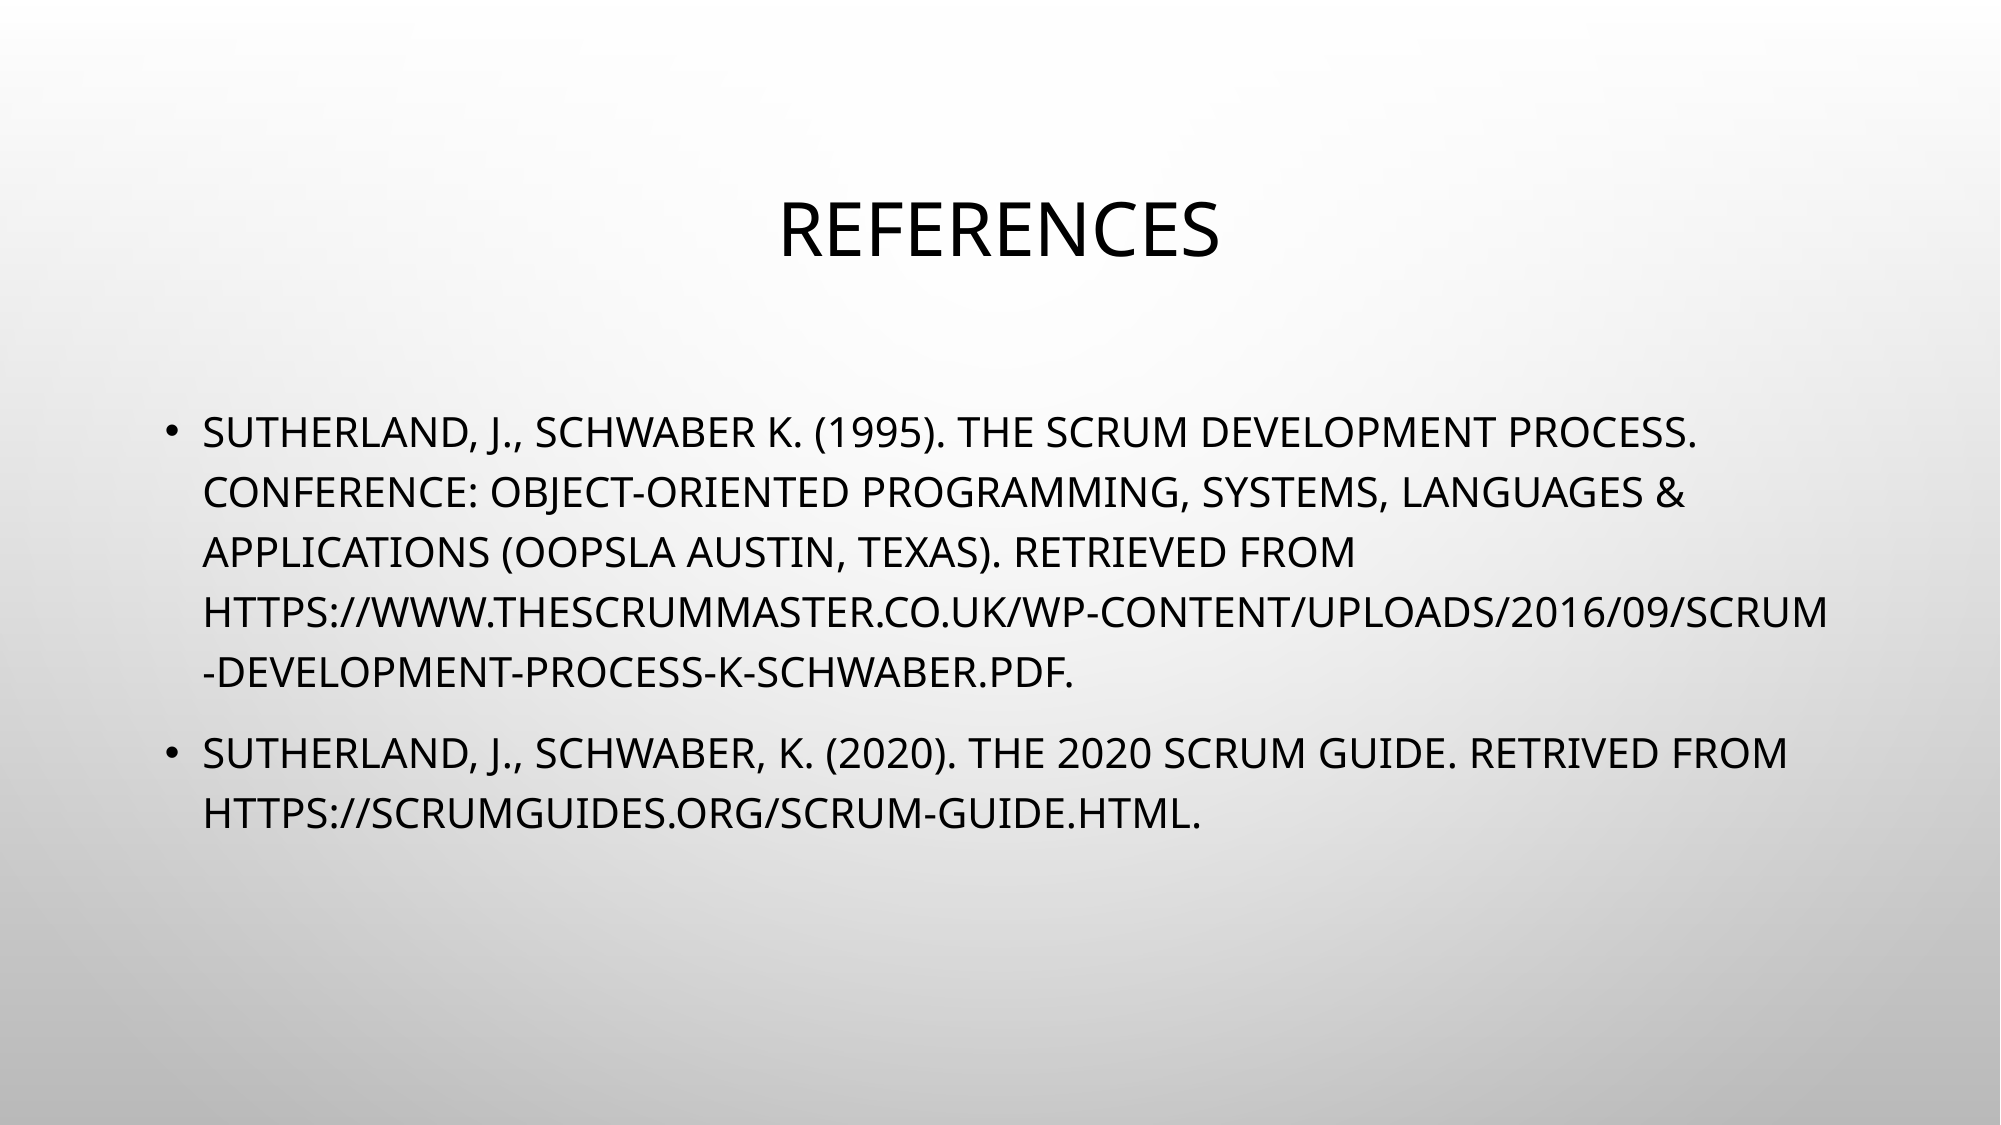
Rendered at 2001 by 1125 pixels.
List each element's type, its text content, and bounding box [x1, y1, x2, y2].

picture [0, 0, 2000, 1125]
list Sutherland, J., Schwaber K. (1995). The SCRUM Development Process. Conference: Object-Oriented Programming, Systems, Languages & Applications (OOPSLA Austin, Texas). Retrieved from https://www.thescrummaster.co.uk/wp-content/uploads/2016/09/SCRUM-Development-Process-K-Schwaber.pdf. Sutherland, J., Schwaber, K. (2020). The 2020 Scrum Guide. Retrived from https://scrumguides.org/scrum-guide.html. [149, 388, 1851, 950]
title References [149, 101, 1851, 364]
